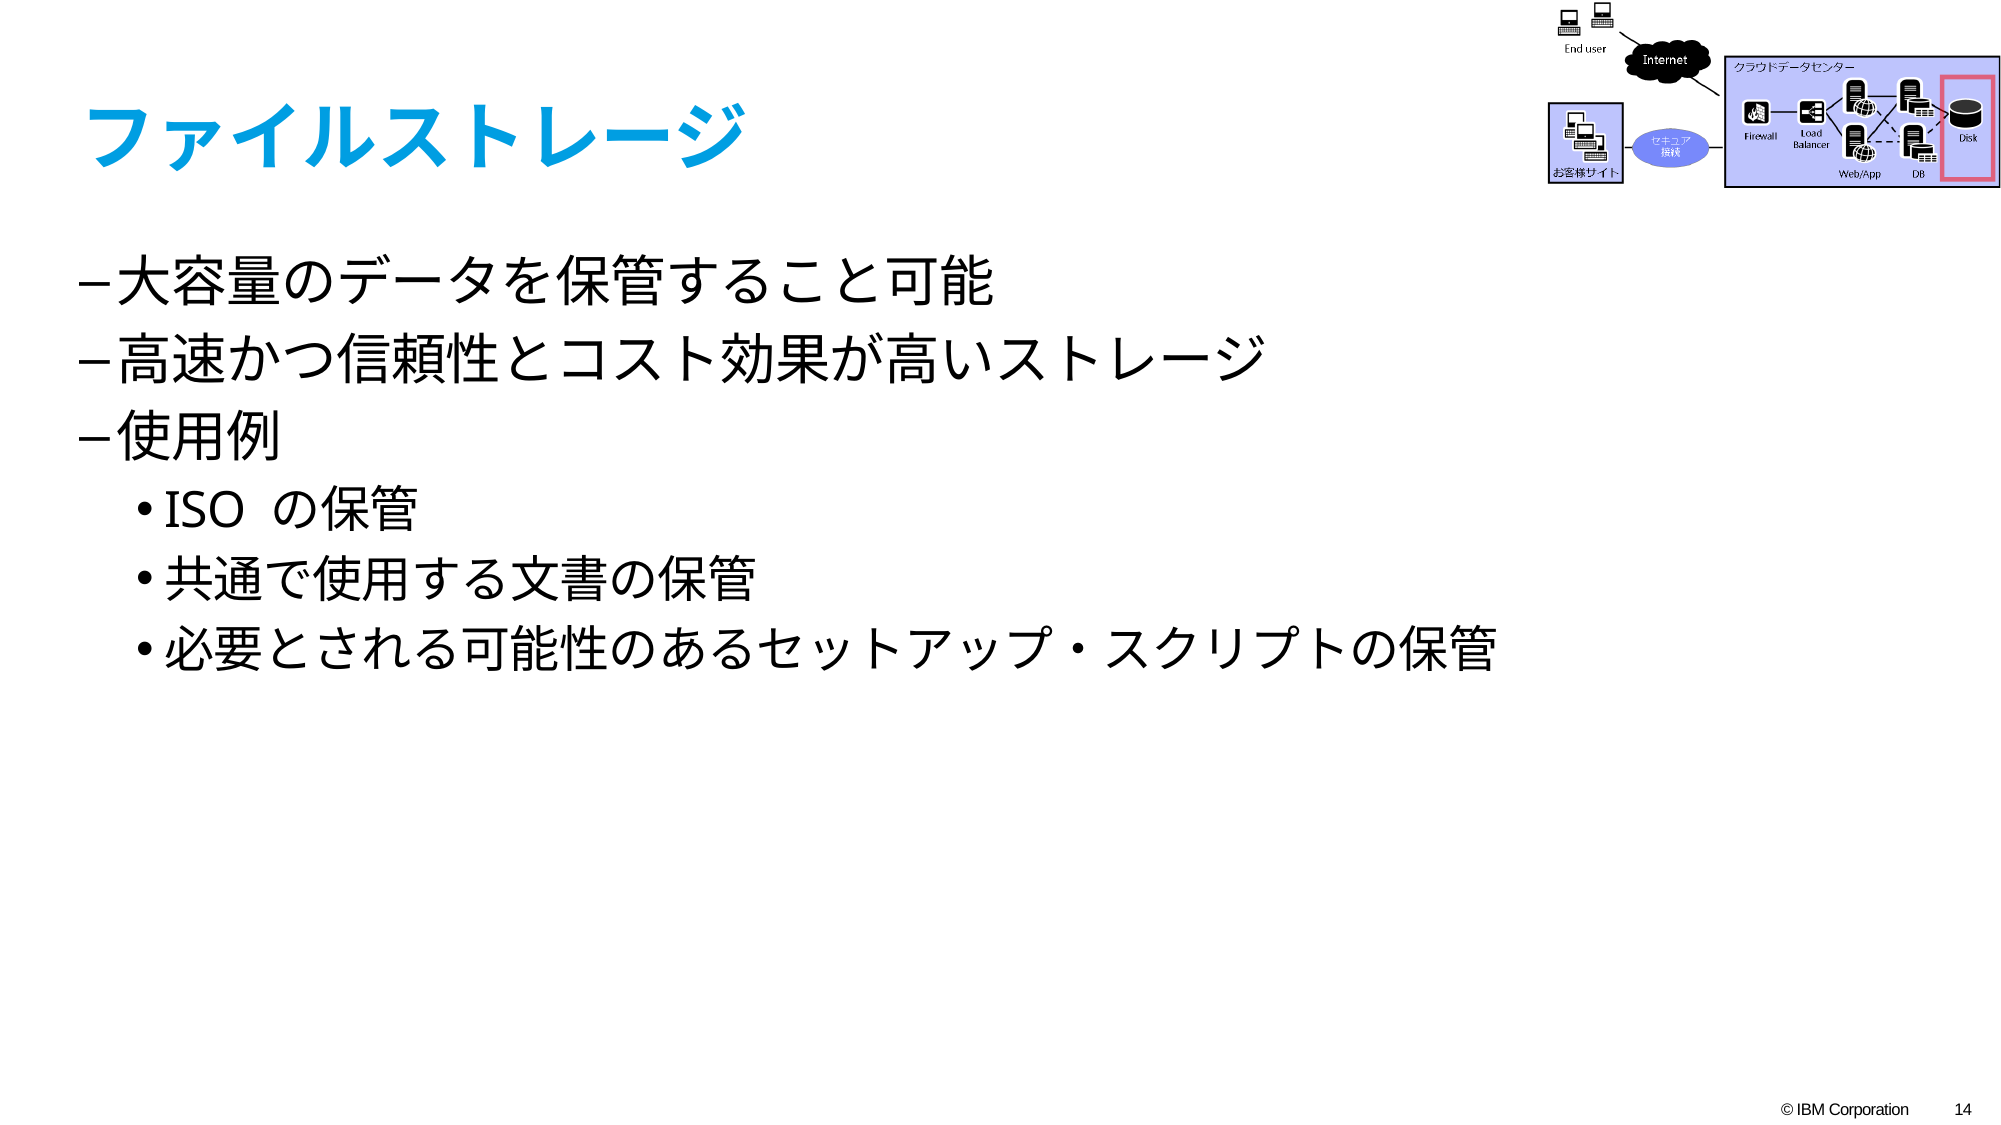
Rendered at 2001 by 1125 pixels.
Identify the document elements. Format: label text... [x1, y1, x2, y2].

picture [1547, 0, 2001, 188]
list 大容量のデータを保管すること可能 高速かつ信頼性とコスト効果が高いストレージ 使用例 ISO の保管 共通で使用する文書の保管 必要とされる可能性のあるセットアップ・スクリプトの保管 [79, 245, 1942, 859]
title ファイルストレージ [80, 90, 1542, 181]
